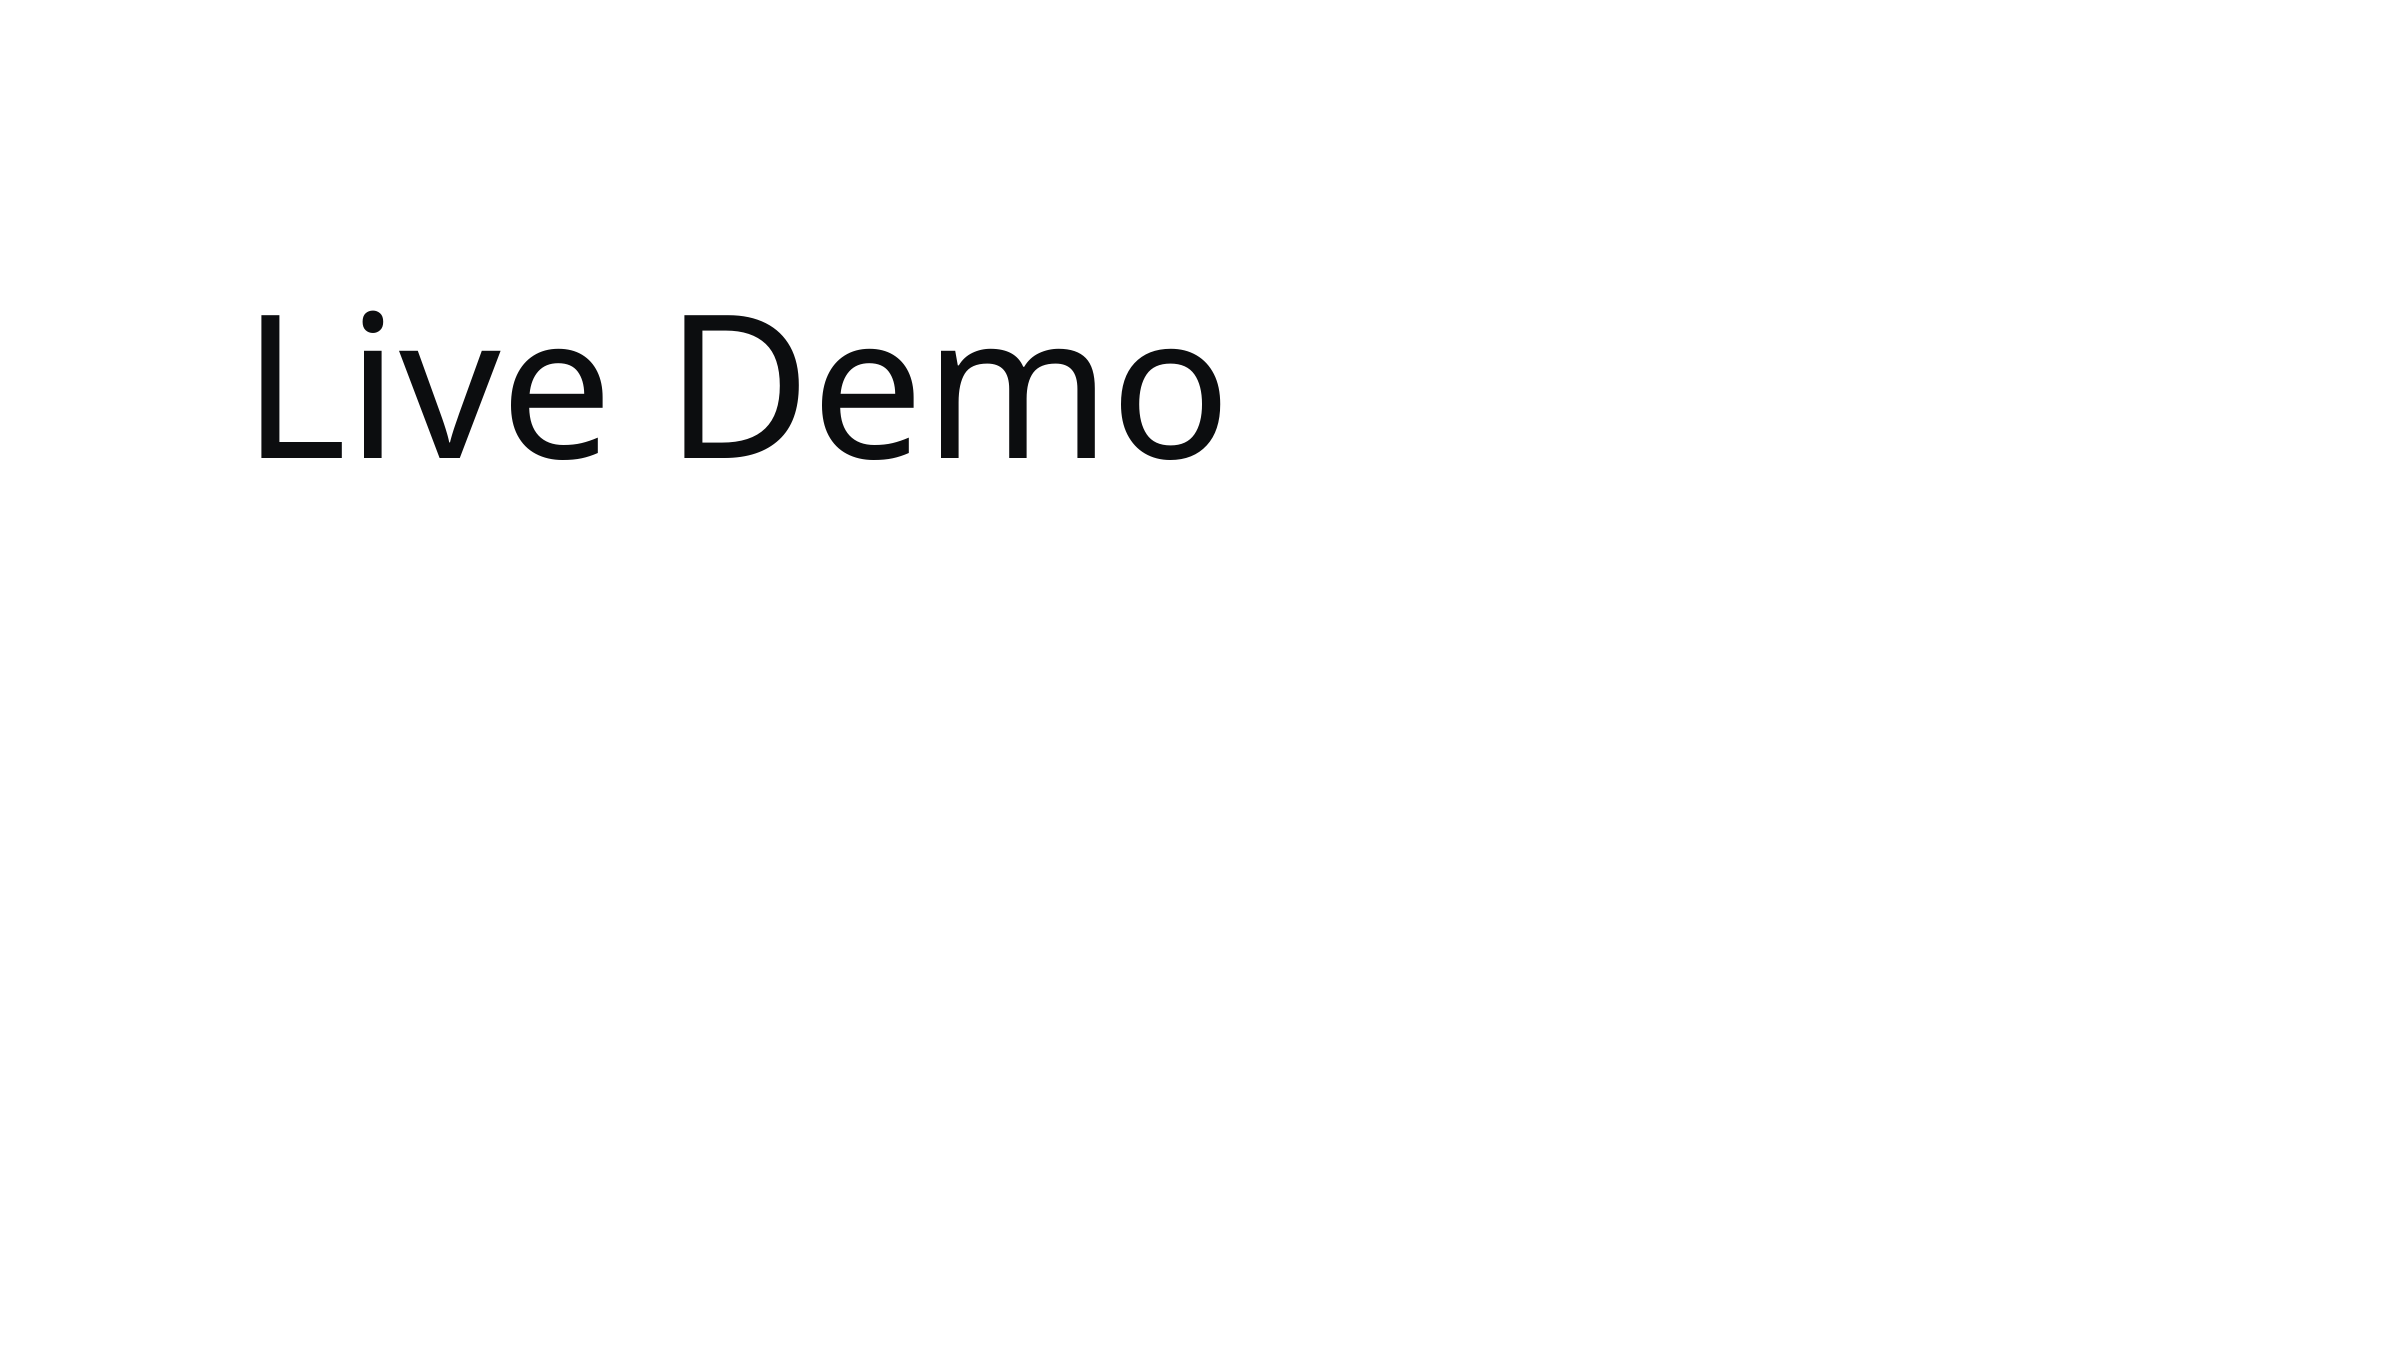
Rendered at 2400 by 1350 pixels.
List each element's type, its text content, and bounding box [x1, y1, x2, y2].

text_box Live Demo [243, 397, 1200, 499]
